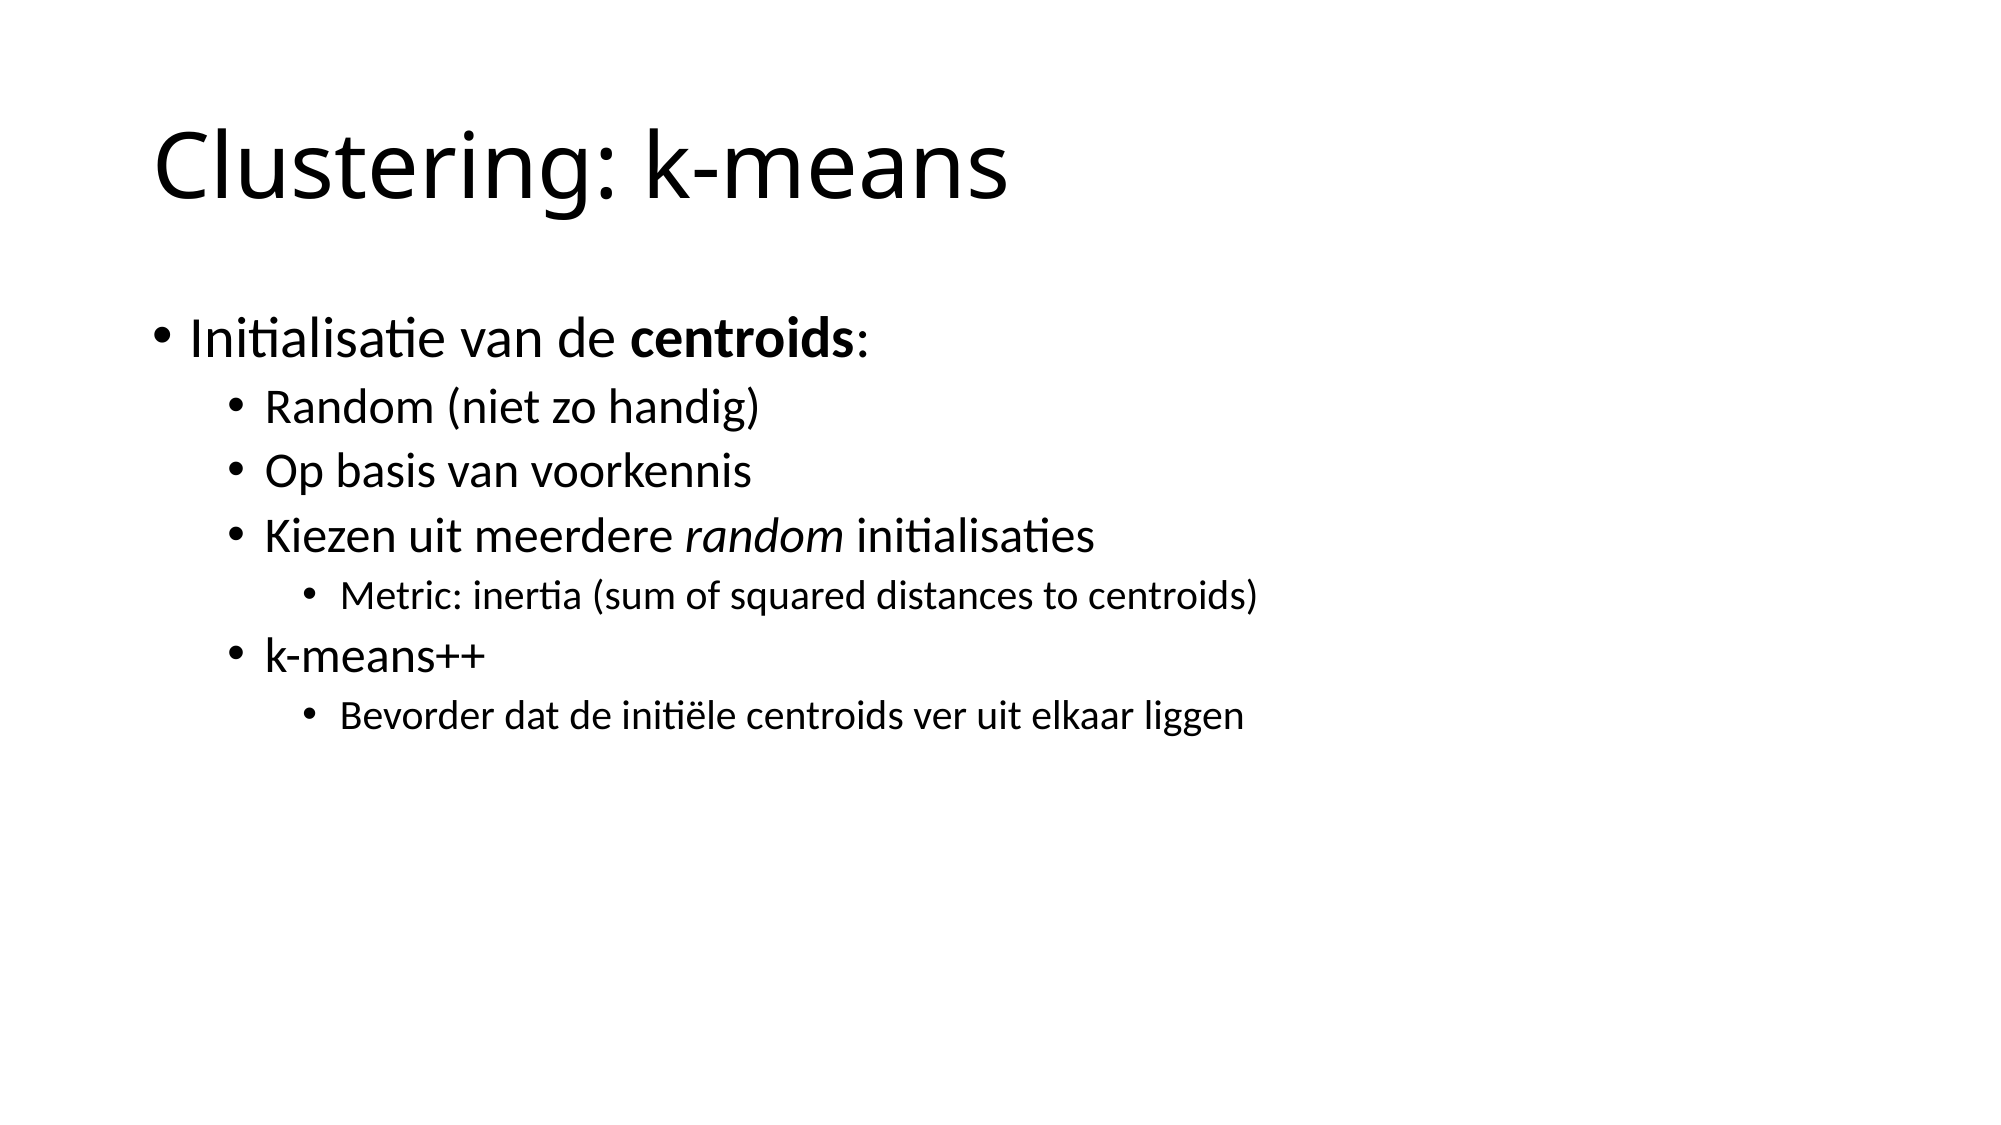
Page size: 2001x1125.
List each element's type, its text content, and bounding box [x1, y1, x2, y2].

title Clustering: k-means [137, 59, 1863, 278]
list Initialisatie van de centroids: Random (niet zo handig) Op basis van voorkennis Kiezen uit meerdere random initialisaties Metric: inertia (sum of squared distances to centroids) k-means++ Bevorder dat de initiële centroids ver uit elkaar liggen [137, 299, 1863, 1014]
